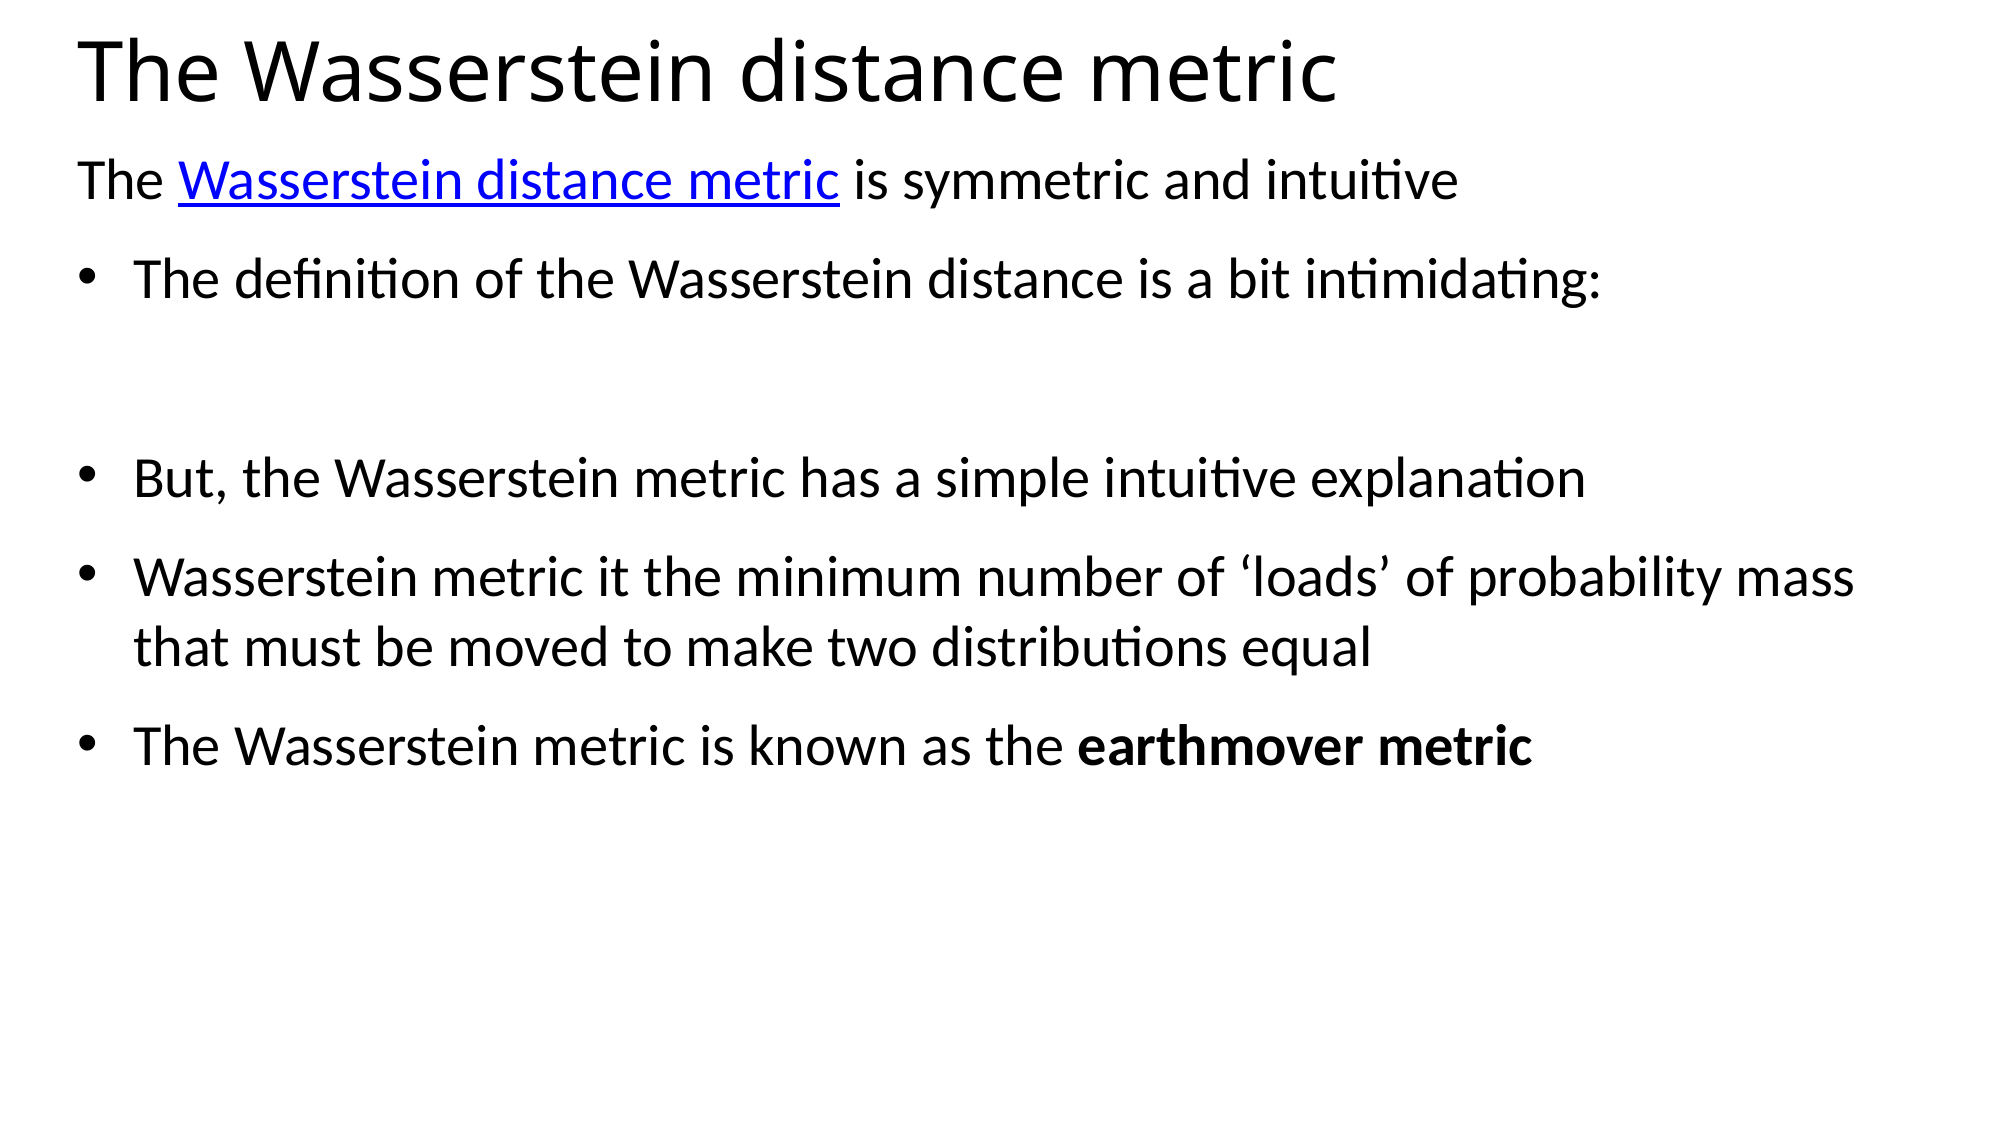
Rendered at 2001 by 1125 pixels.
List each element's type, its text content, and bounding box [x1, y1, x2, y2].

title The Wasserstein distance metric [62, 29, 1953, 134]
